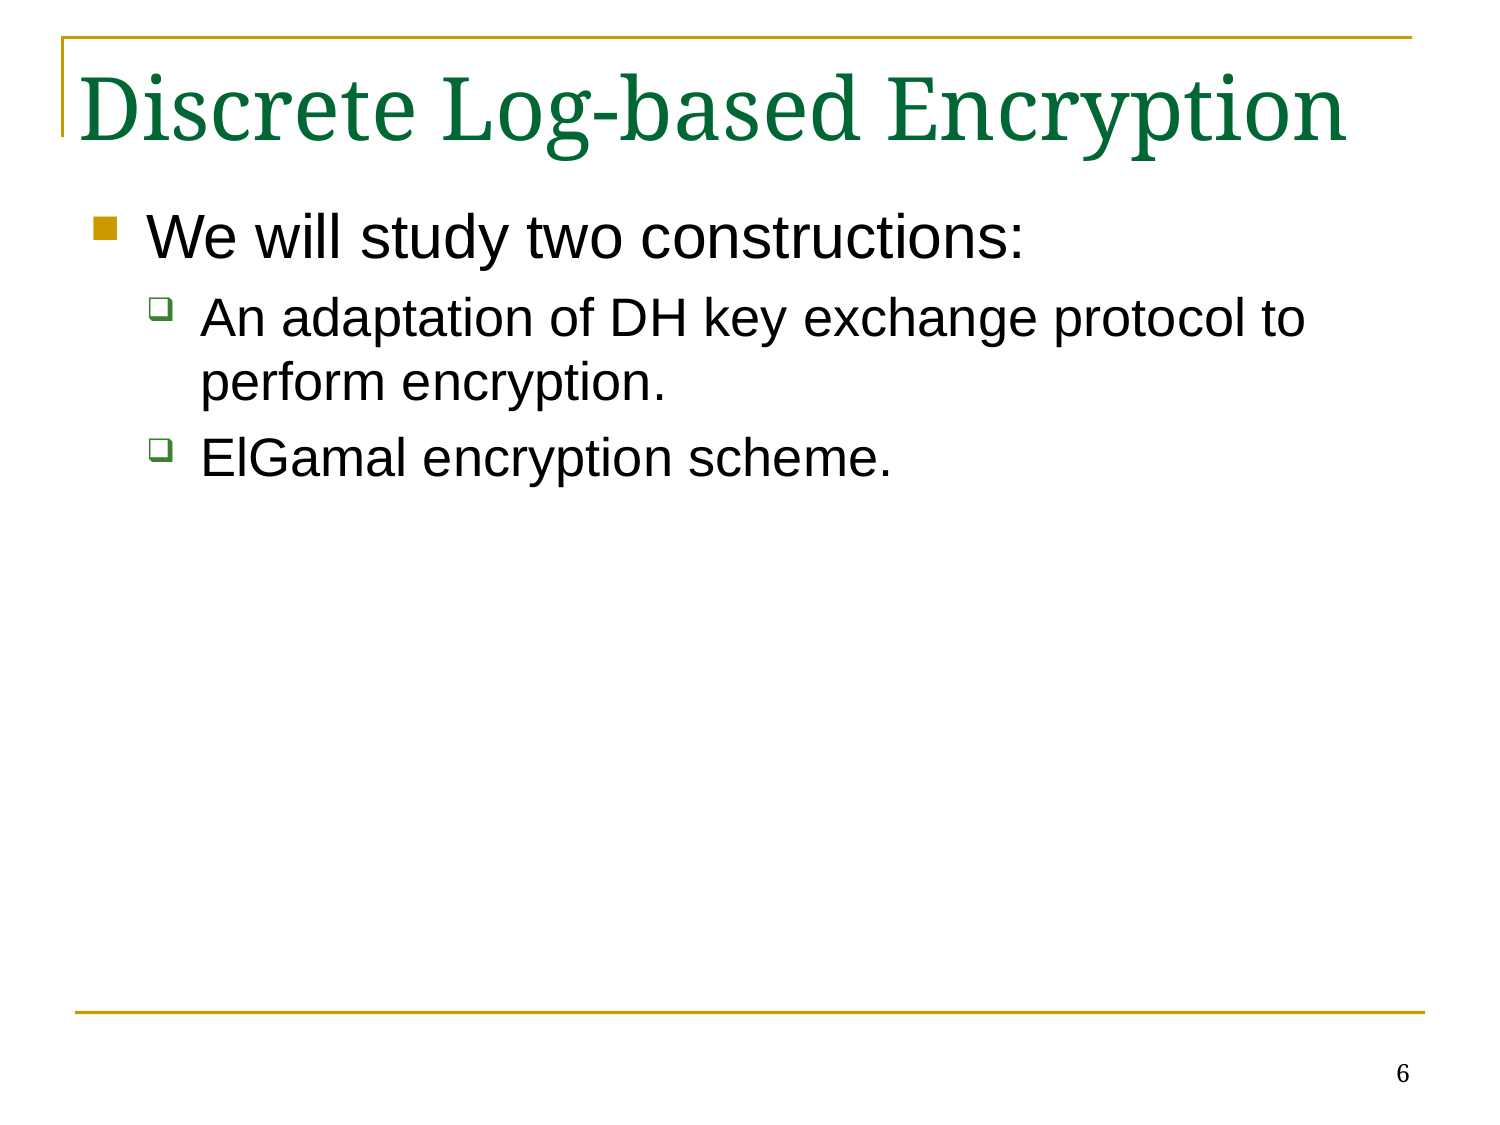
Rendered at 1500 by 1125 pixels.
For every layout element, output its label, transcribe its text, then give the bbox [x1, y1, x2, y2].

slide_number 6 [1074, 1024, 1425, 1100]
list We will study two constructions: An adaptation of DH key exchange protocol to perform encryption. ElGamal encryption scheme. [75, 188, 1425, 1006]
title Discrete Log-based Encryption [63, 45, 1425, 174]
